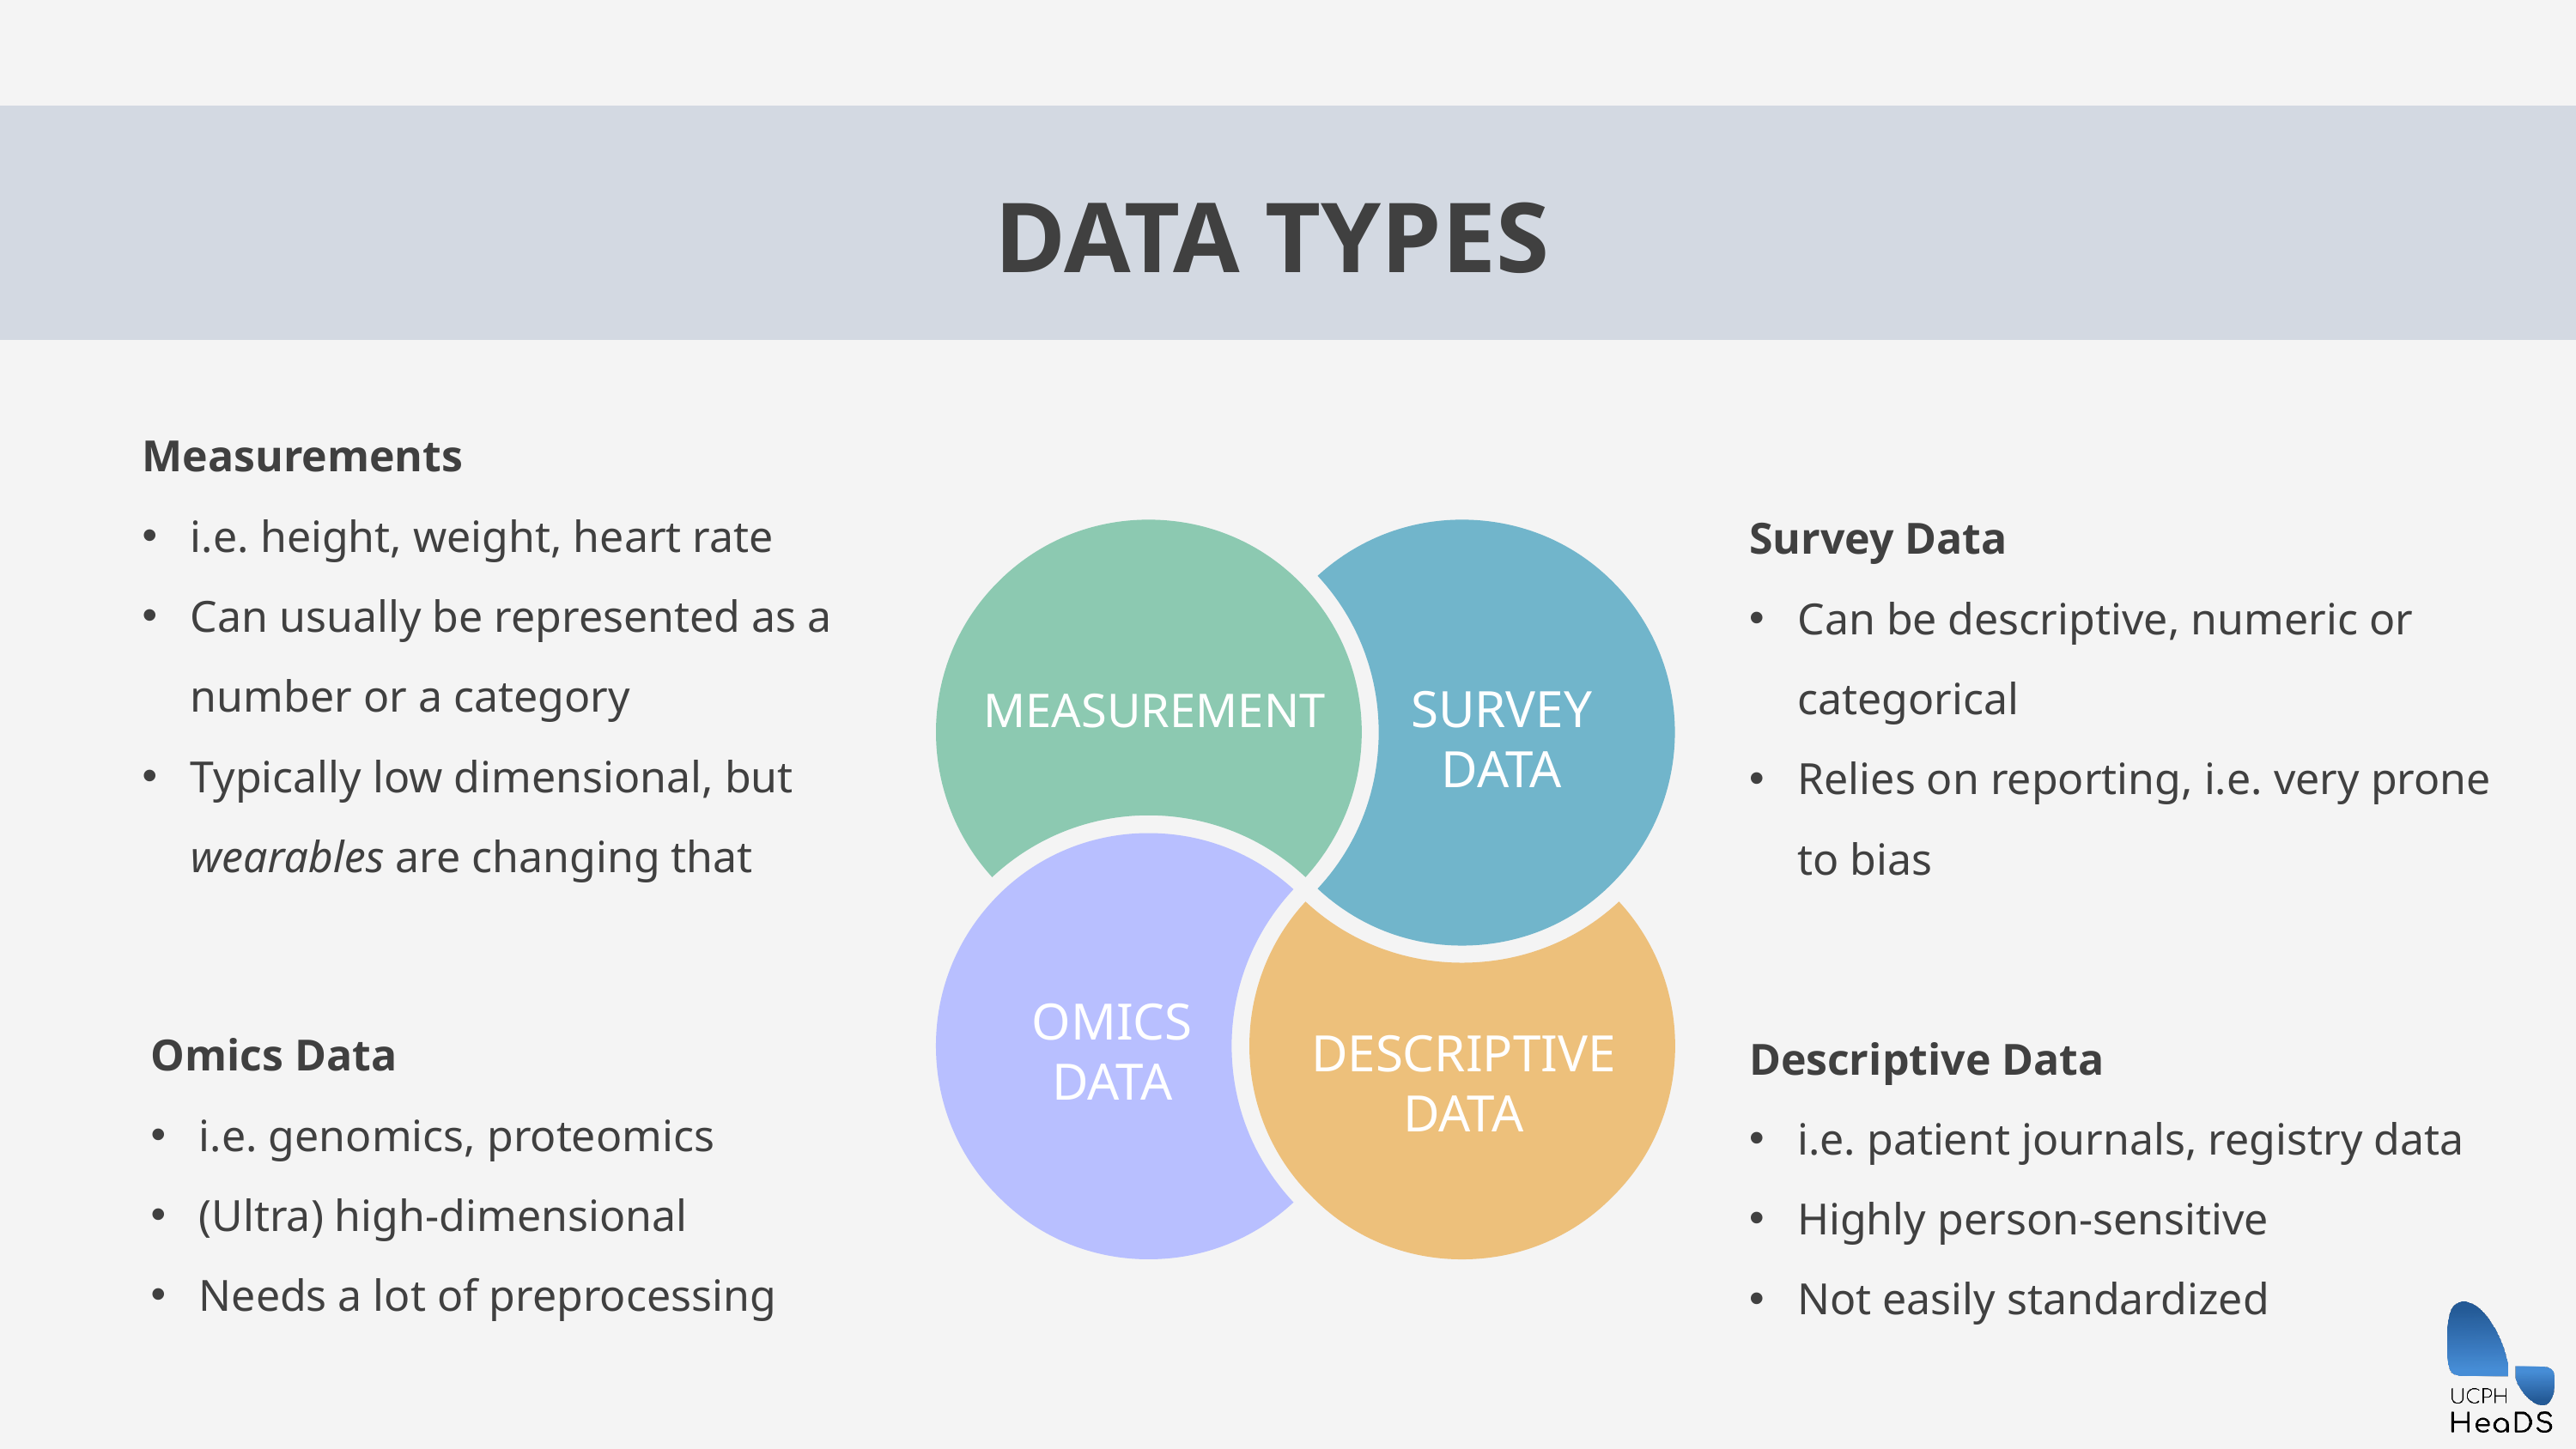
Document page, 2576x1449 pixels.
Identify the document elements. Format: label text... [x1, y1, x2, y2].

picture [2446, 1301, 2555, 1433]
text_box Survey Data Can be descriptive, numeric or categorical Relies on reporting, i.e. very prone to bias [1749, 482, 2496, 884]
text_box DATA TYPES [902, 152, 1643, 292]
text_box Descriptive Data i.e. patient journals, registry data Highly person-sensitive Not easily standardized [1749, 1003, 2576, 1324]
text_box Omics Data i.e. genomics, proteomics (Ultra) high-dimensional Needs a lot of preprocessing [150, 999, 1072, 1320]
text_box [935, 519, 1676, 1260]
text_box Measurements i.e. height, weight, heart rate Can usually be represented as a number or a category Typically low dimensional, but wearables are changing that [142, 400, 937, 882]
text_box [0, 106, 2576, 341]
